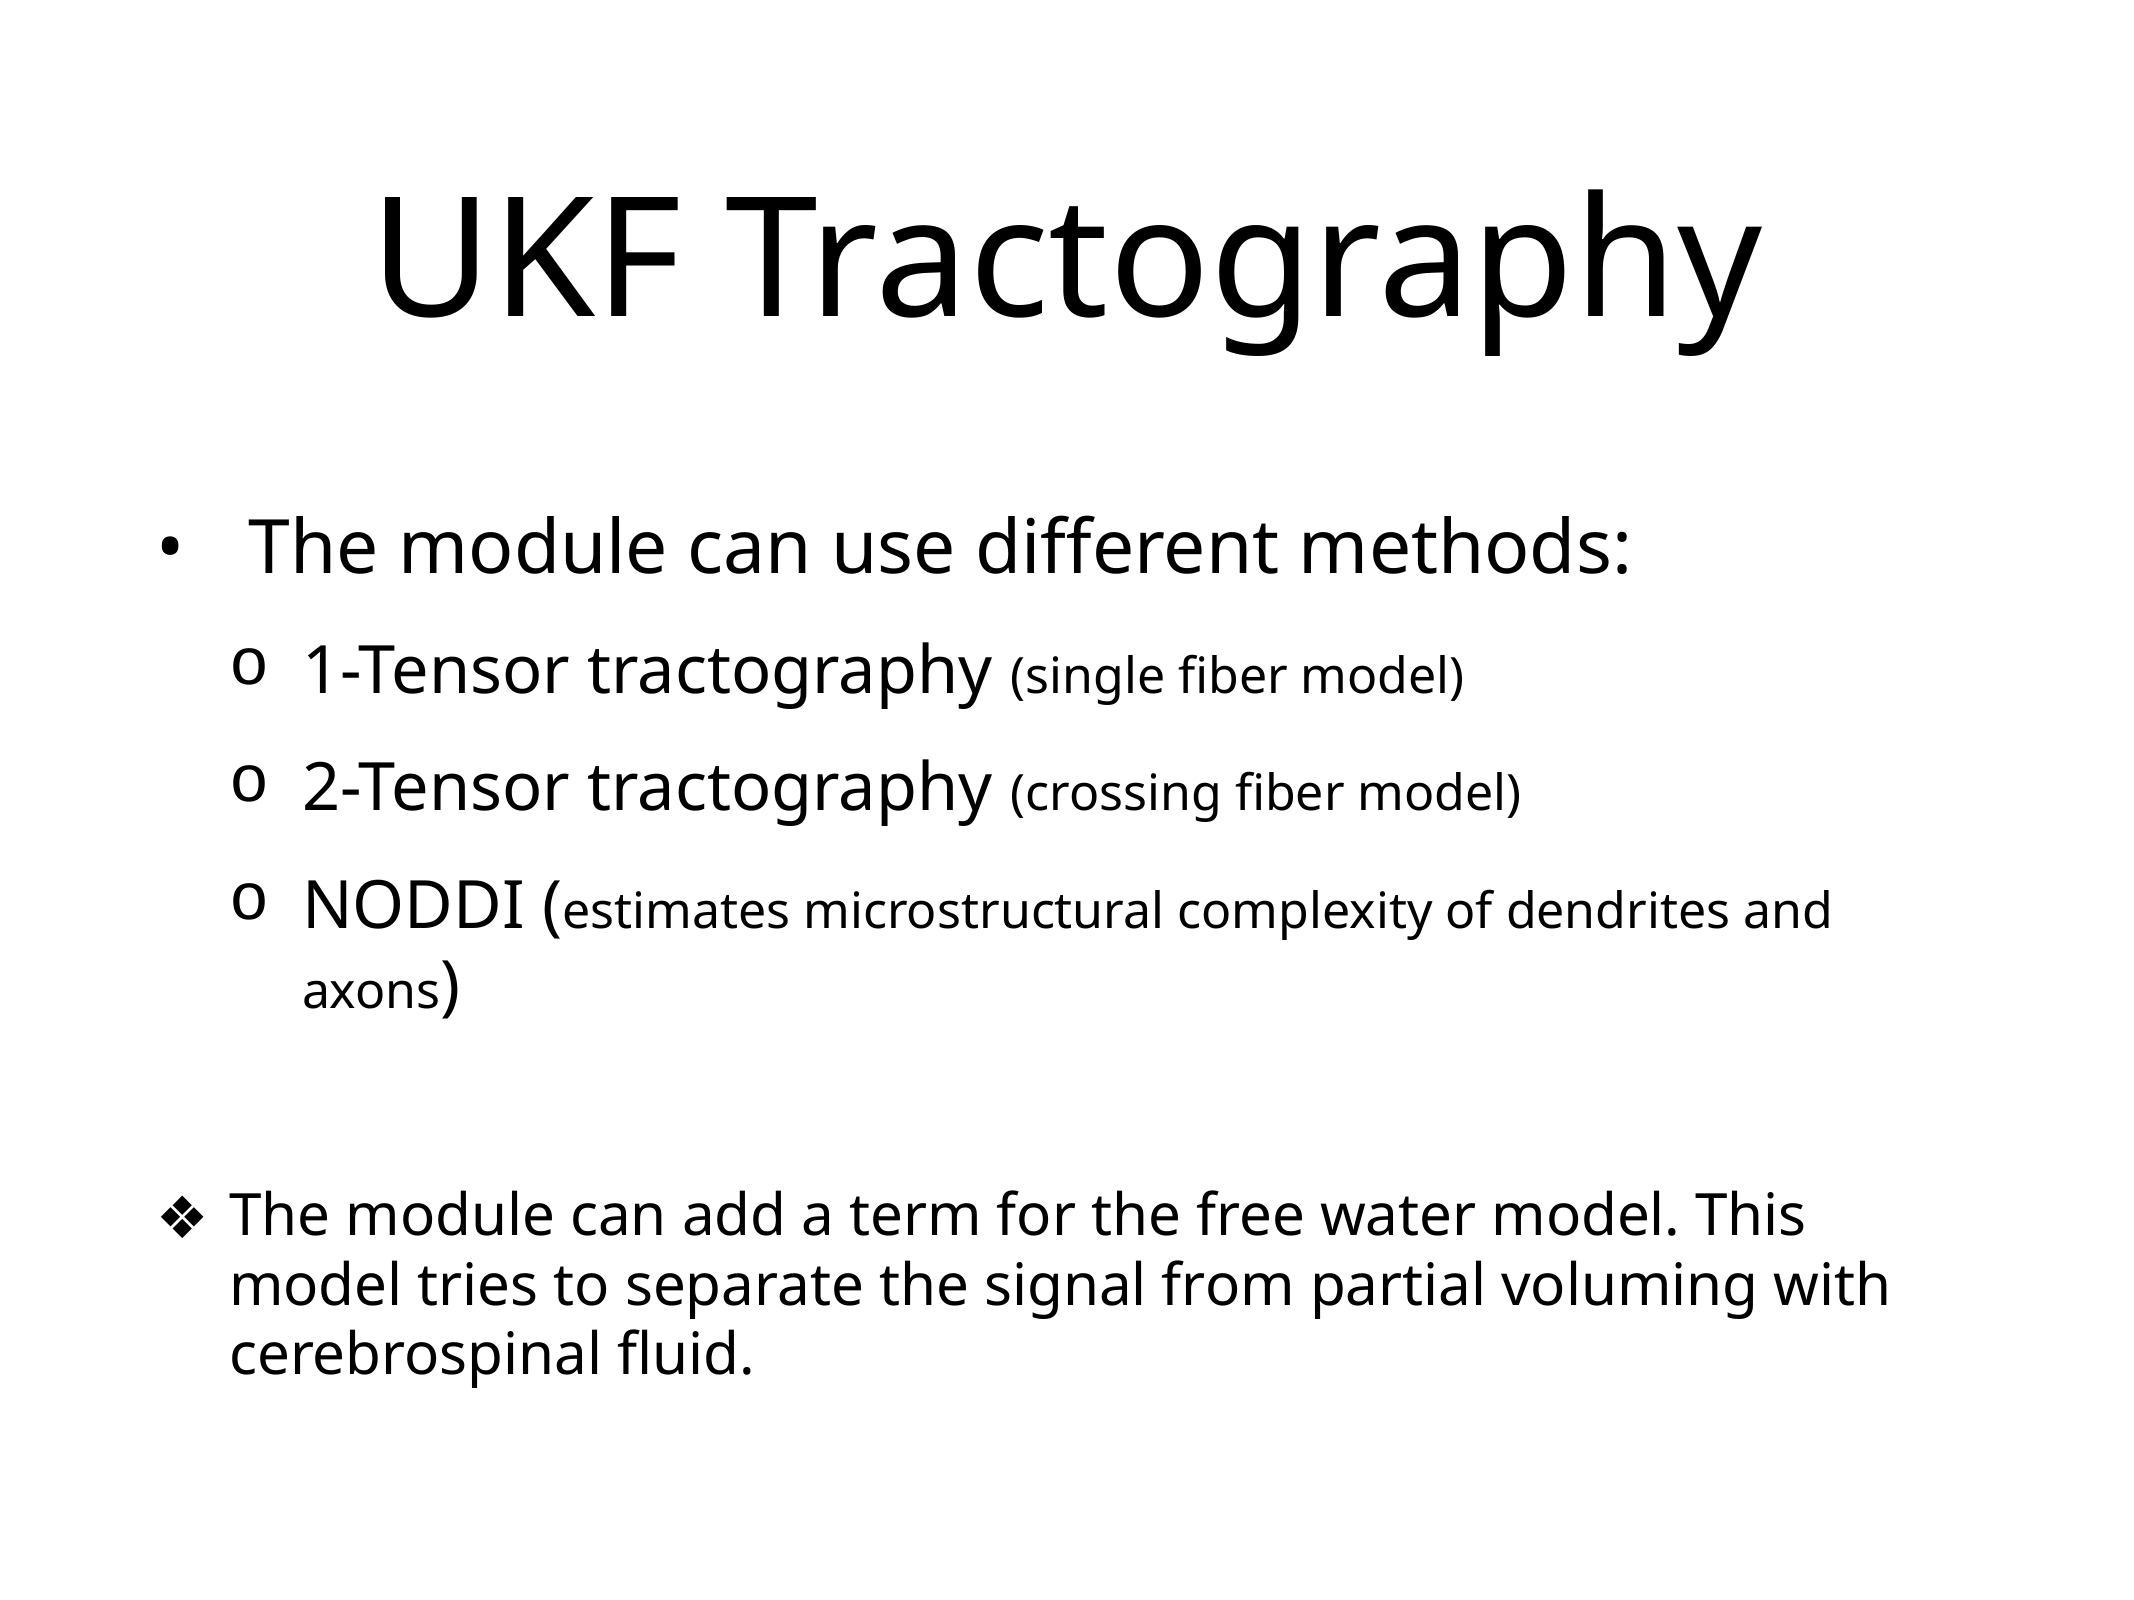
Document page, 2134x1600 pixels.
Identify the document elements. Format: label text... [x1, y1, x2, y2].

title UKF Tractography [156, 72, 1978, 427]
list The module can use different methods: 1-Tensor tractography (single fiber model) 2-Tensor tractography (crossing fiber model) NODDI (estimates microstructural complexity of dendrites and axons) The module can add a term for the free water model. This model tries to separate the signal from partial voluming with cerebrospinal fluid. [156, 427, 1978, 1459]
